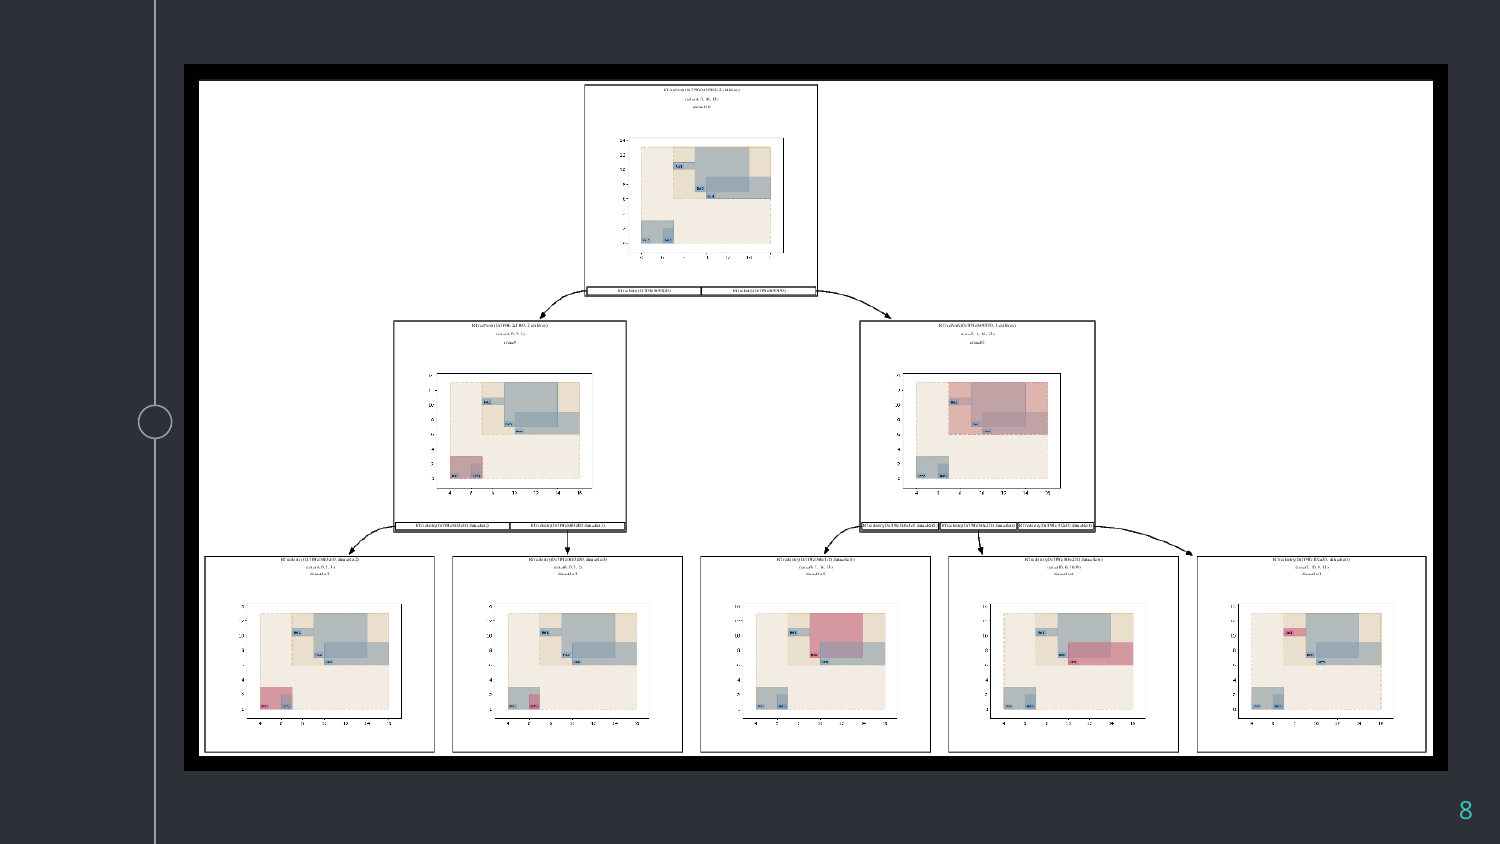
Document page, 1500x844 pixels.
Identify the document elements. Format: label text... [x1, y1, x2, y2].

slide_number 8 [1398, 779, 1489, 832]
picture [198, 78, 1434, 757]
